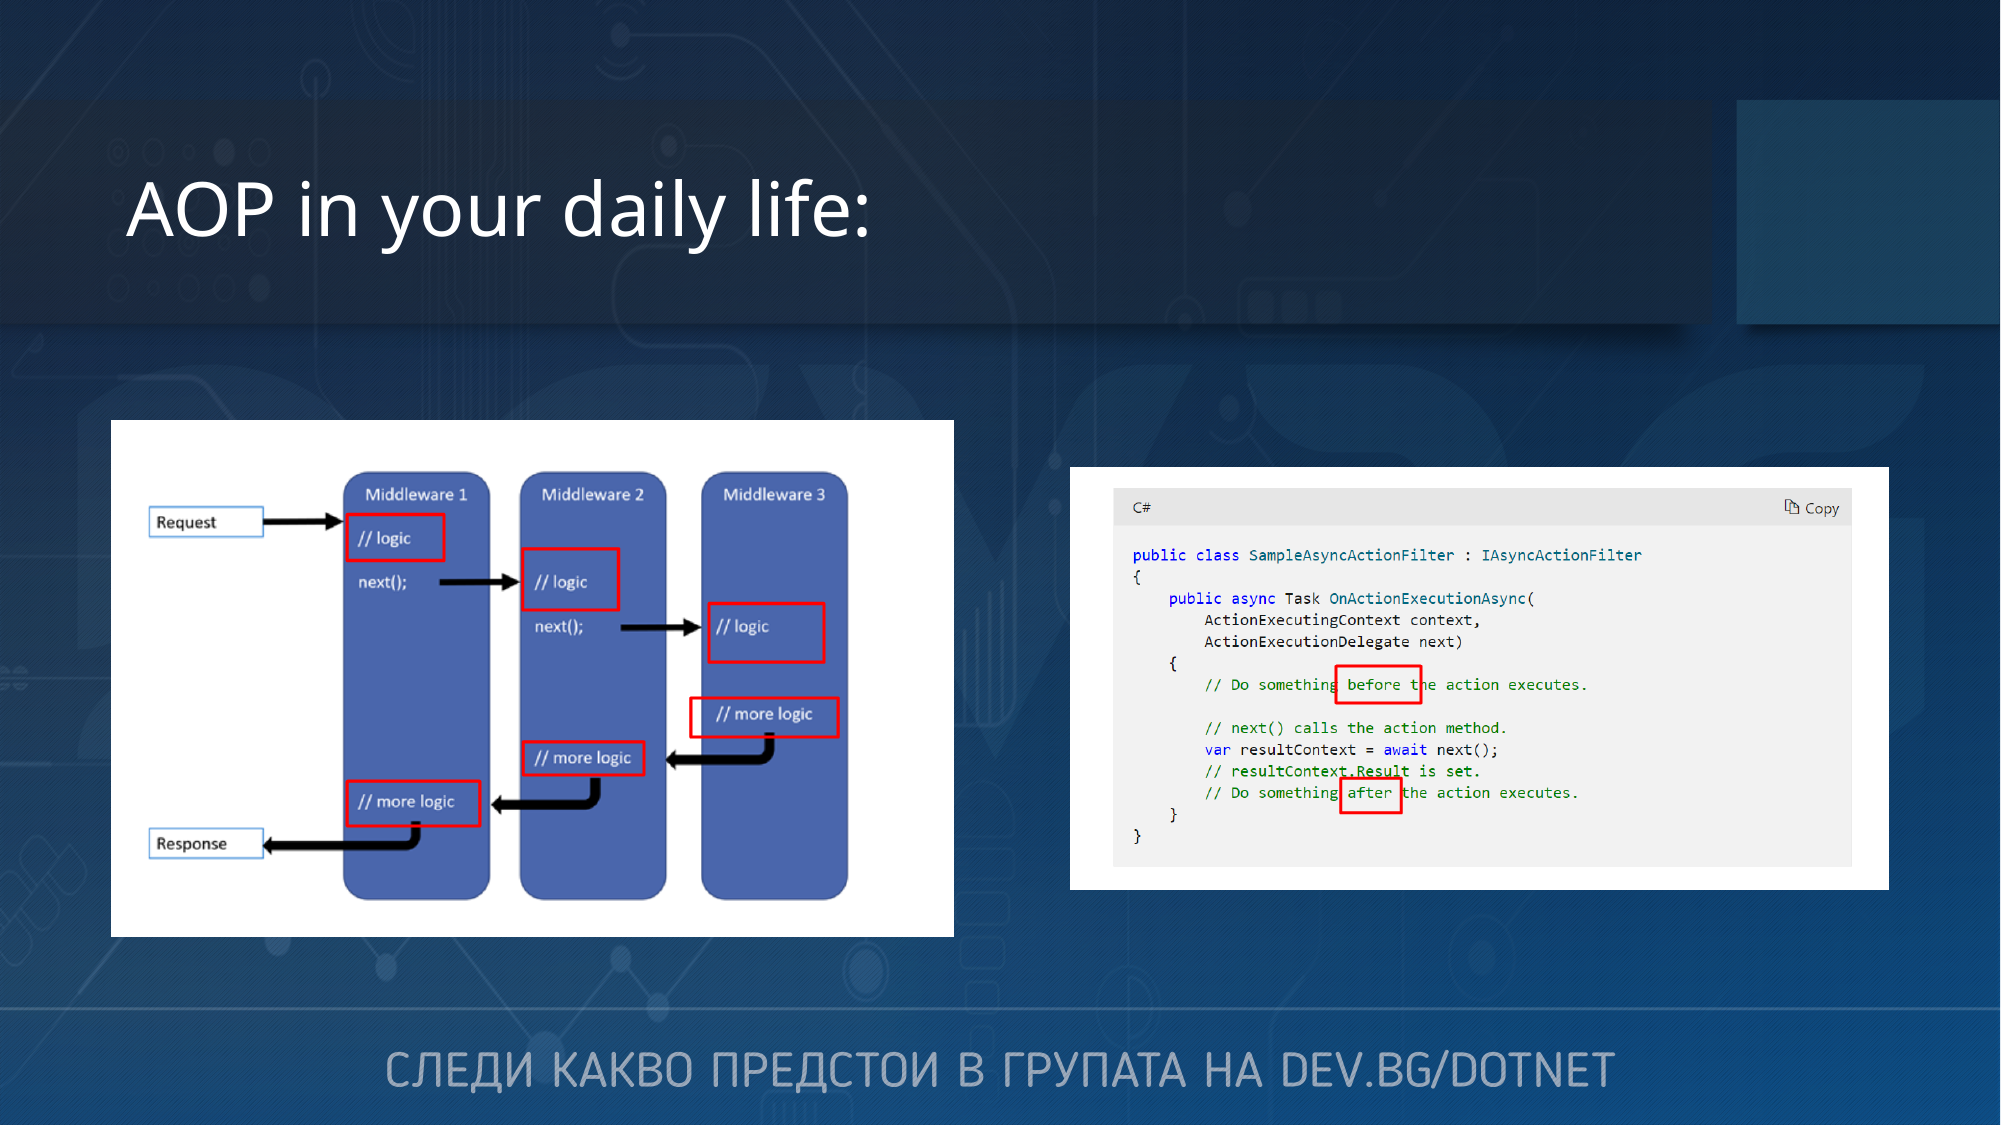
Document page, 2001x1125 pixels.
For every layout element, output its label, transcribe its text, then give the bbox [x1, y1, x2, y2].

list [111, 420, 954, 937]
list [1070, 467, 1889, 890]
picture [0, 0, 2001, 1125]
title AOP in your daily life: [111, 123, 1689, 301]
